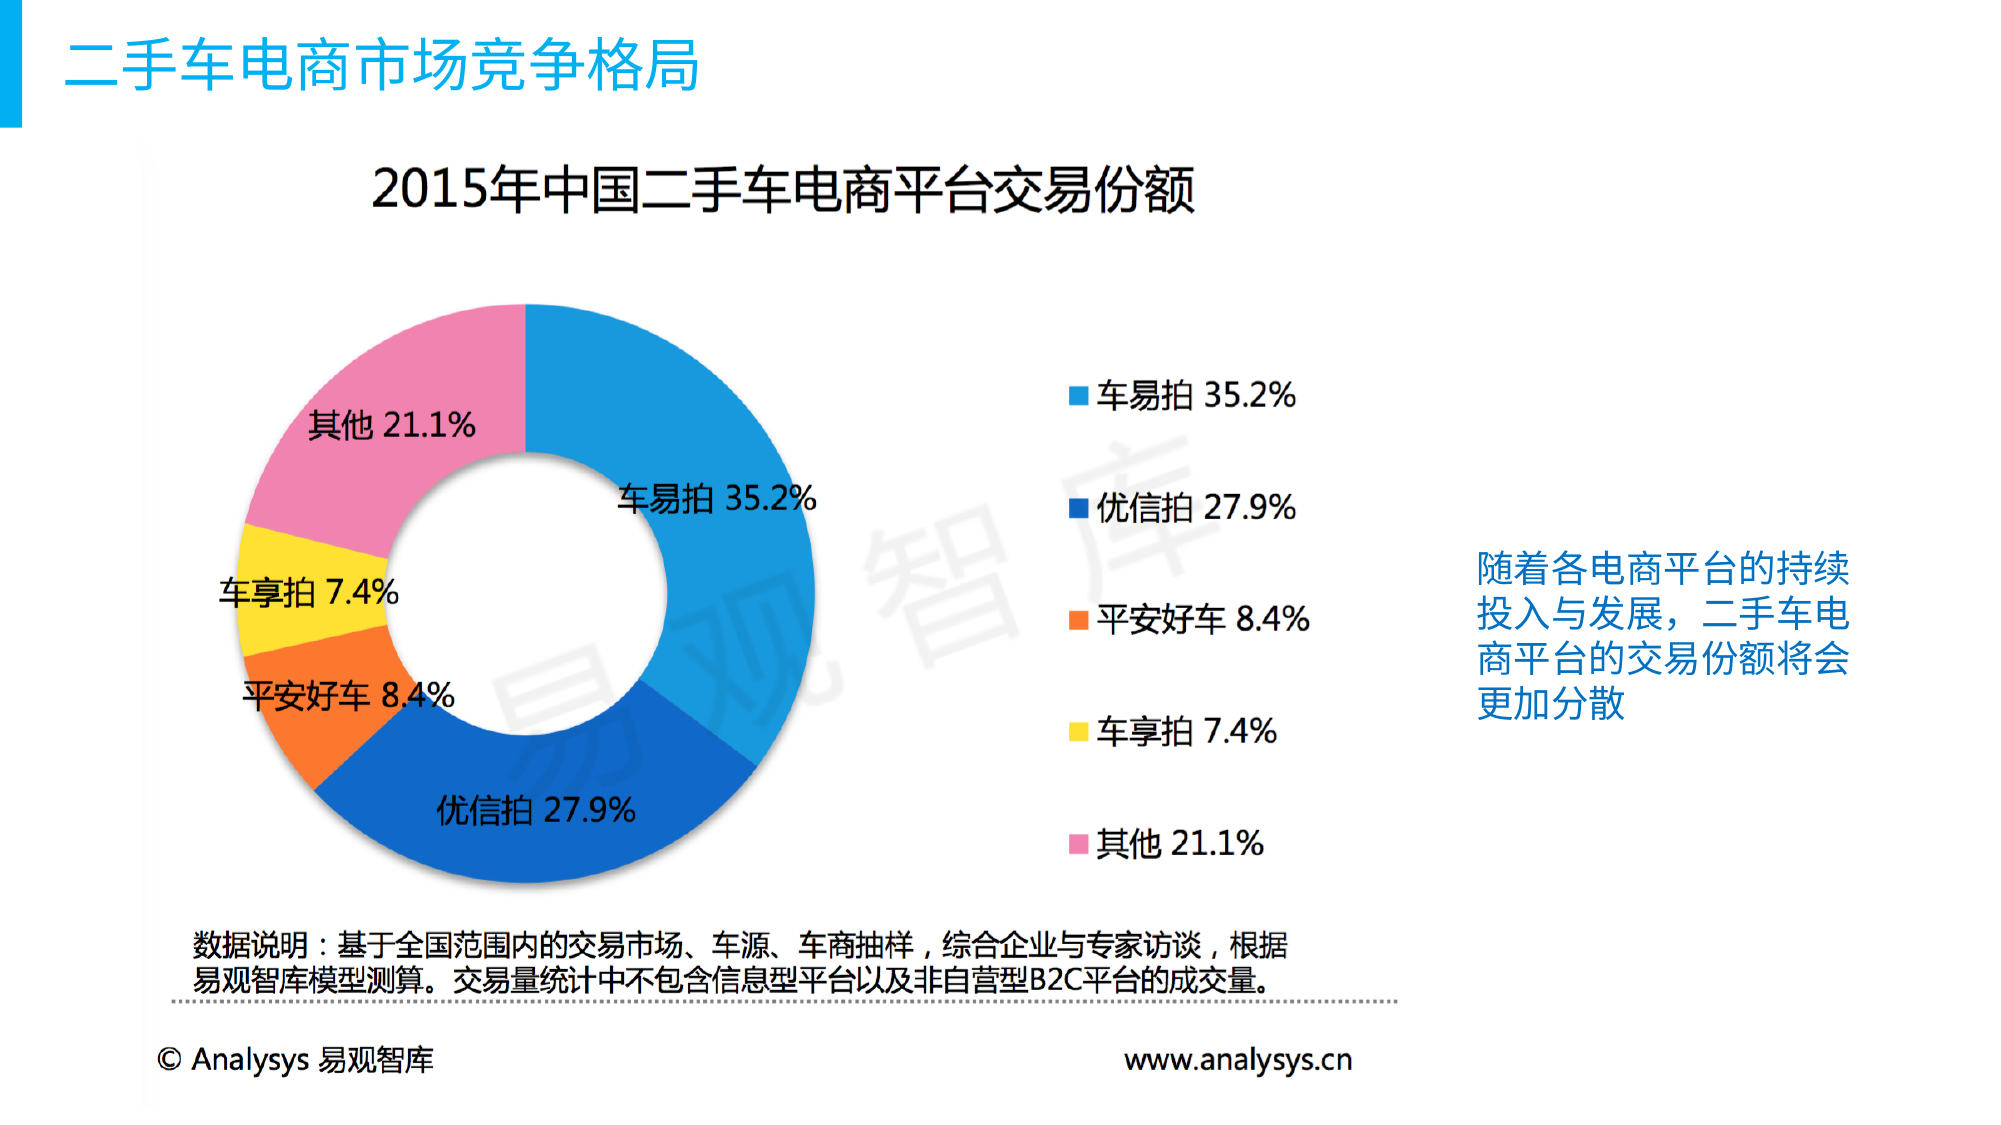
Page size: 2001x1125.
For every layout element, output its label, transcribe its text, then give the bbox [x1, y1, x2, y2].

text_box [0, 0, 23, 128]
text_box 二手车电商市场竞争格局 [47, 20, 1154, 106]
text_box 随着各电商平台的持续投入与发展，二手车电商平台的交易份额将会更加分散 [1461, 537, 1872, 733]
picture [141, 127, 1398, 1107]
